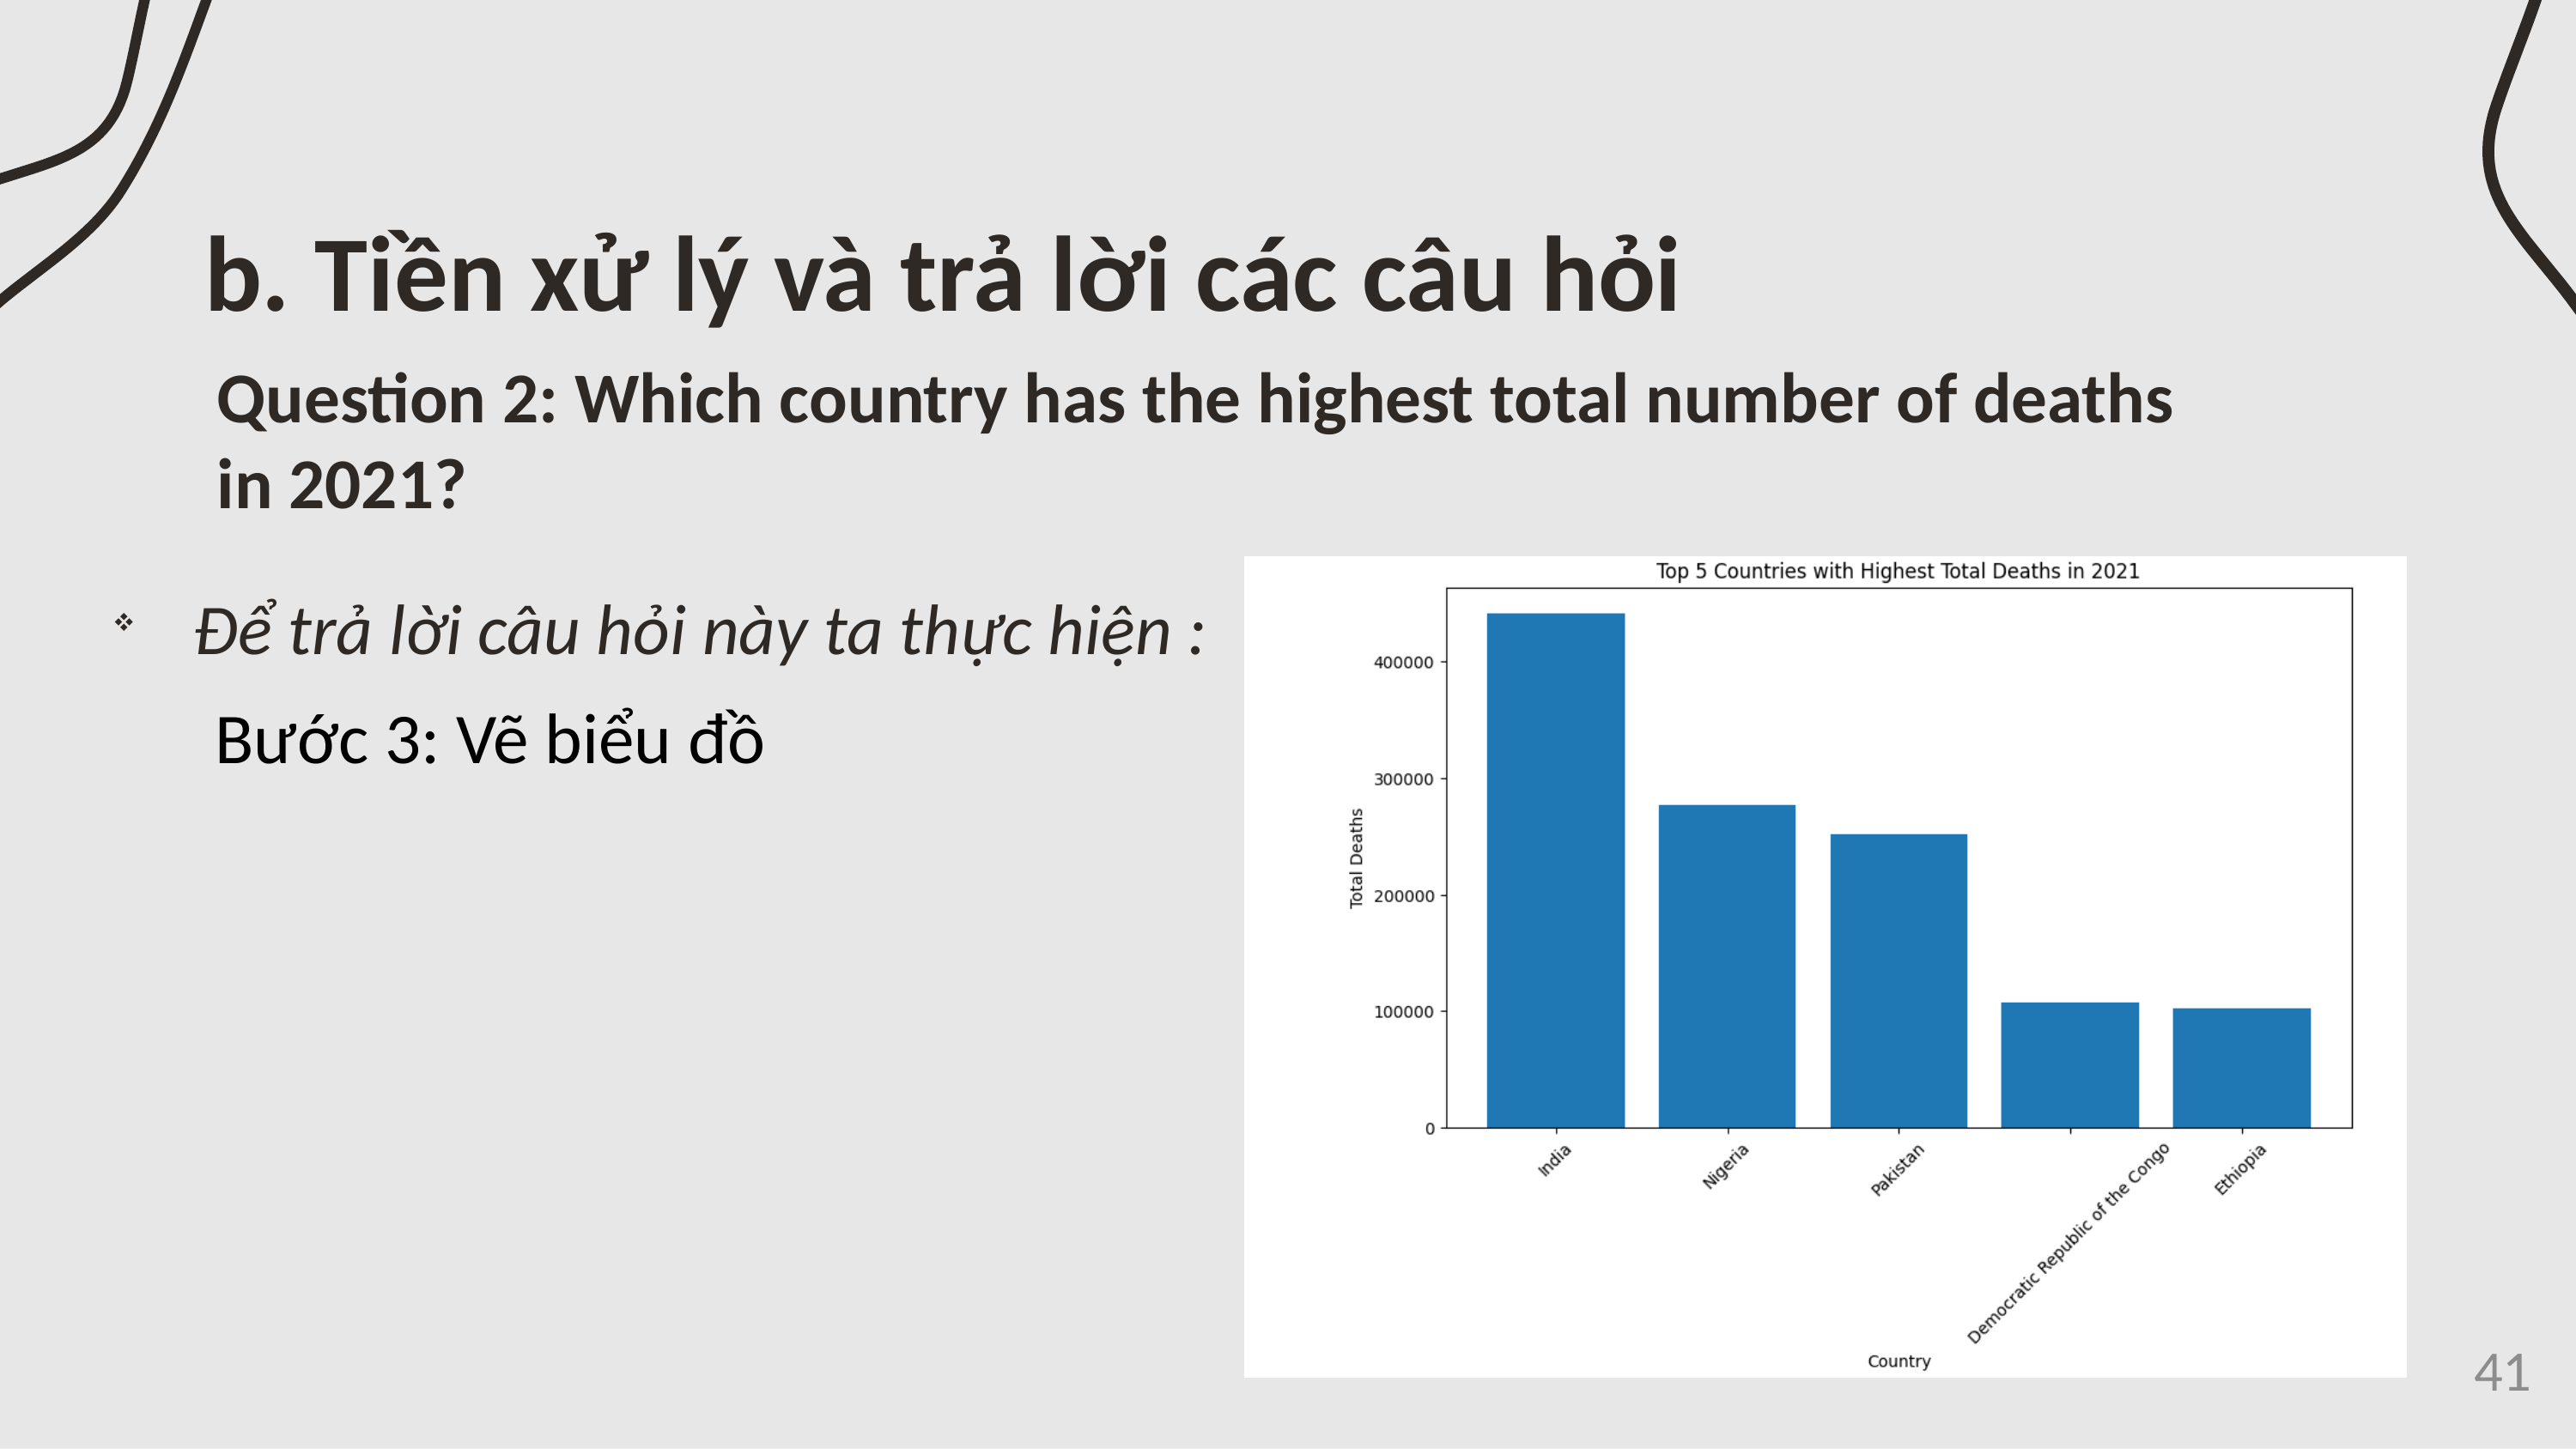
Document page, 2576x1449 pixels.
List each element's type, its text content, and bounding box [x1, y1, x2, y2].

text_box Bước 3: Vẽ biểu đồ [203, 685, 837, 785]
picture [1244, 556, 2407, 1378]
text_box Để trả lời câu hỏi này ta thực hiện : [111, 580, 1227, 669]
slide_number 41 [2468, 1346, 2540, 1449]
title b. Tiền xử lý và trả lời các câu hỏi Question 2: Which country has the highest total number of deaths in 2021? [203, 174, 2177, 524]
